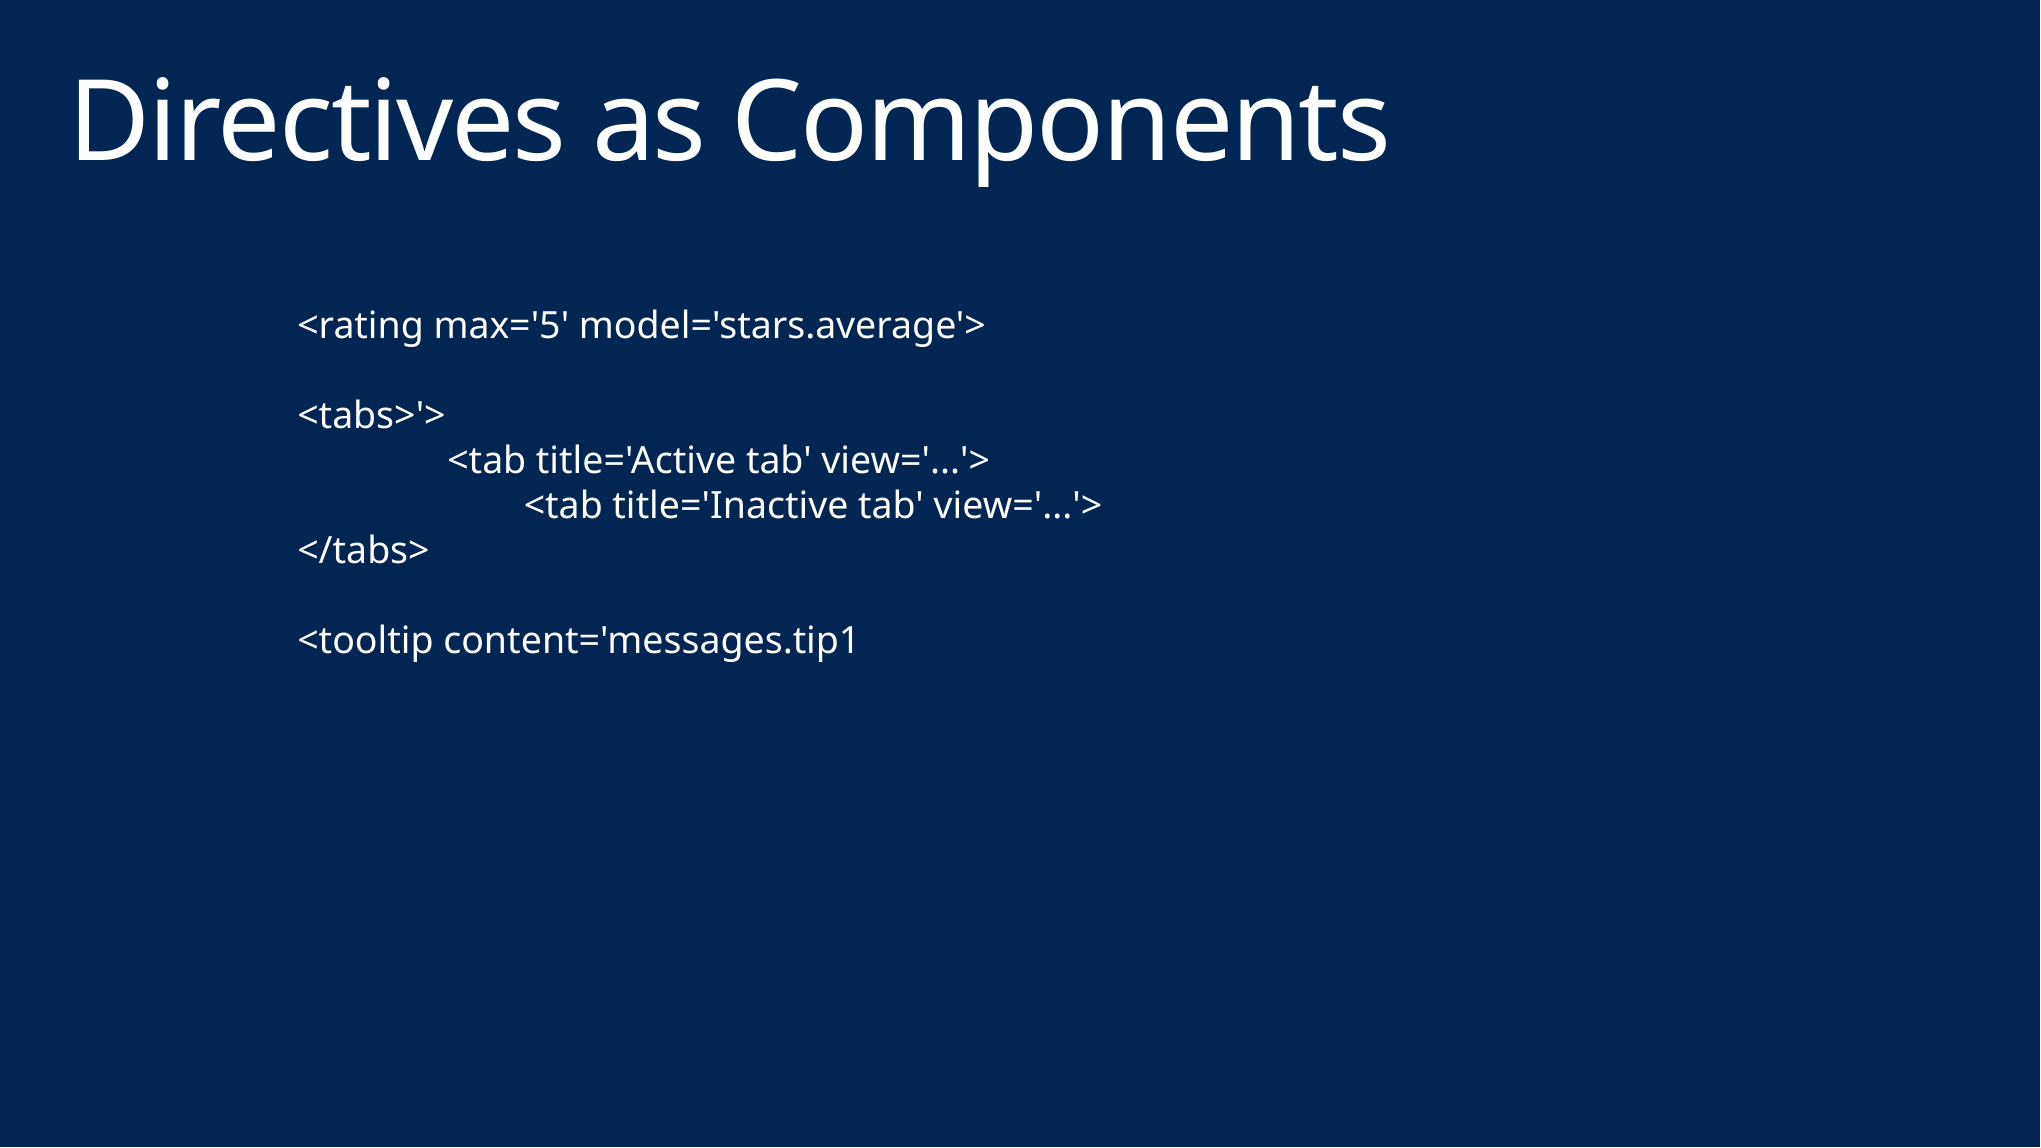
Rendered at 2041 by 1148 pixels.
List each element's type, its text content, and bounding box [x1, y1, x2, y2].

title Directives as Components [45, 48, 1996, 199]
text_box <rating max='5' model='stars.average'> <tabs>'> <tab title='Active tab' view='...'> <tab title='Inactive tab' view='...'> </tabs> <tooltip content='messages.tip1 [282, 248, 1720, 669]
